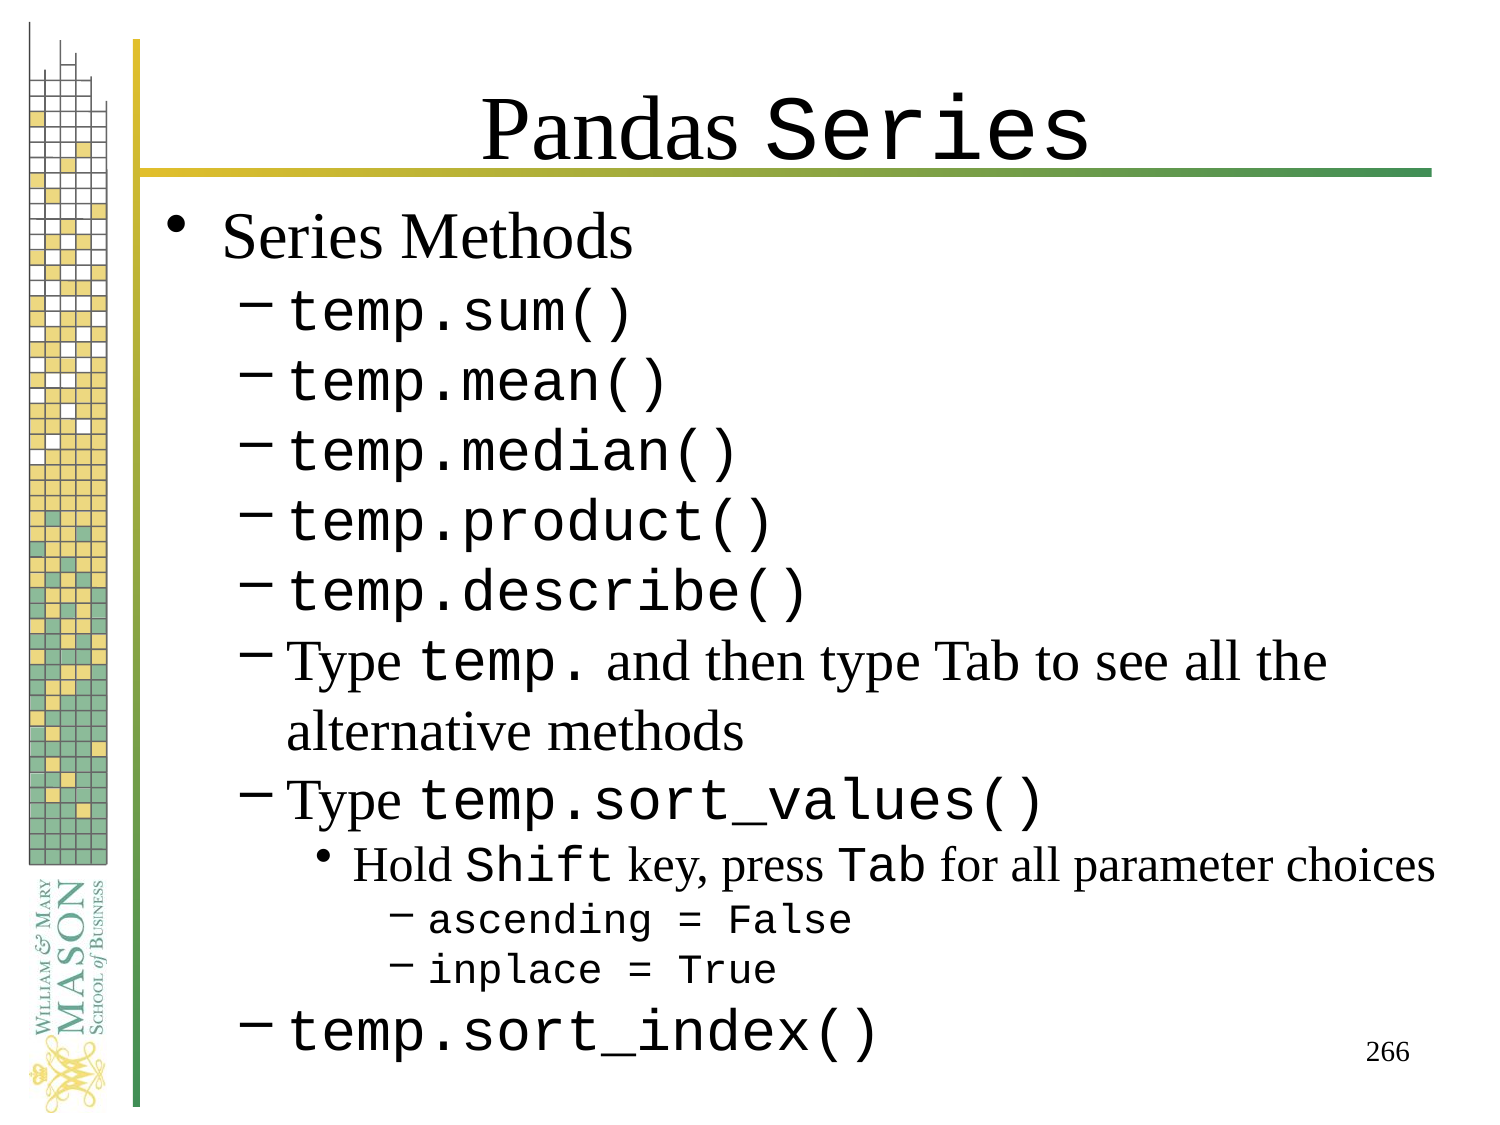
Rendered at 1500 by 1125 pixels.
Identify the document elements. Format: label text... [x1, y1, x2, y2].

title Pandas Series [150, 45, 1425, 184]
table_cell is [29, 879, 107, 1113]
slide_number 266 [1048, 1024, 1426, 1103]
list Series Methods temp.sum() temp.mean() temp.median() temp.product() temp.describe() Type temp. and then type Tab to see all the alternative methods Type temp.sort_values() Hold Shift key, press Tab for all parameter choices ascending = False inplace = True temp.sort_index() [150, 184, 1458, 1001]
